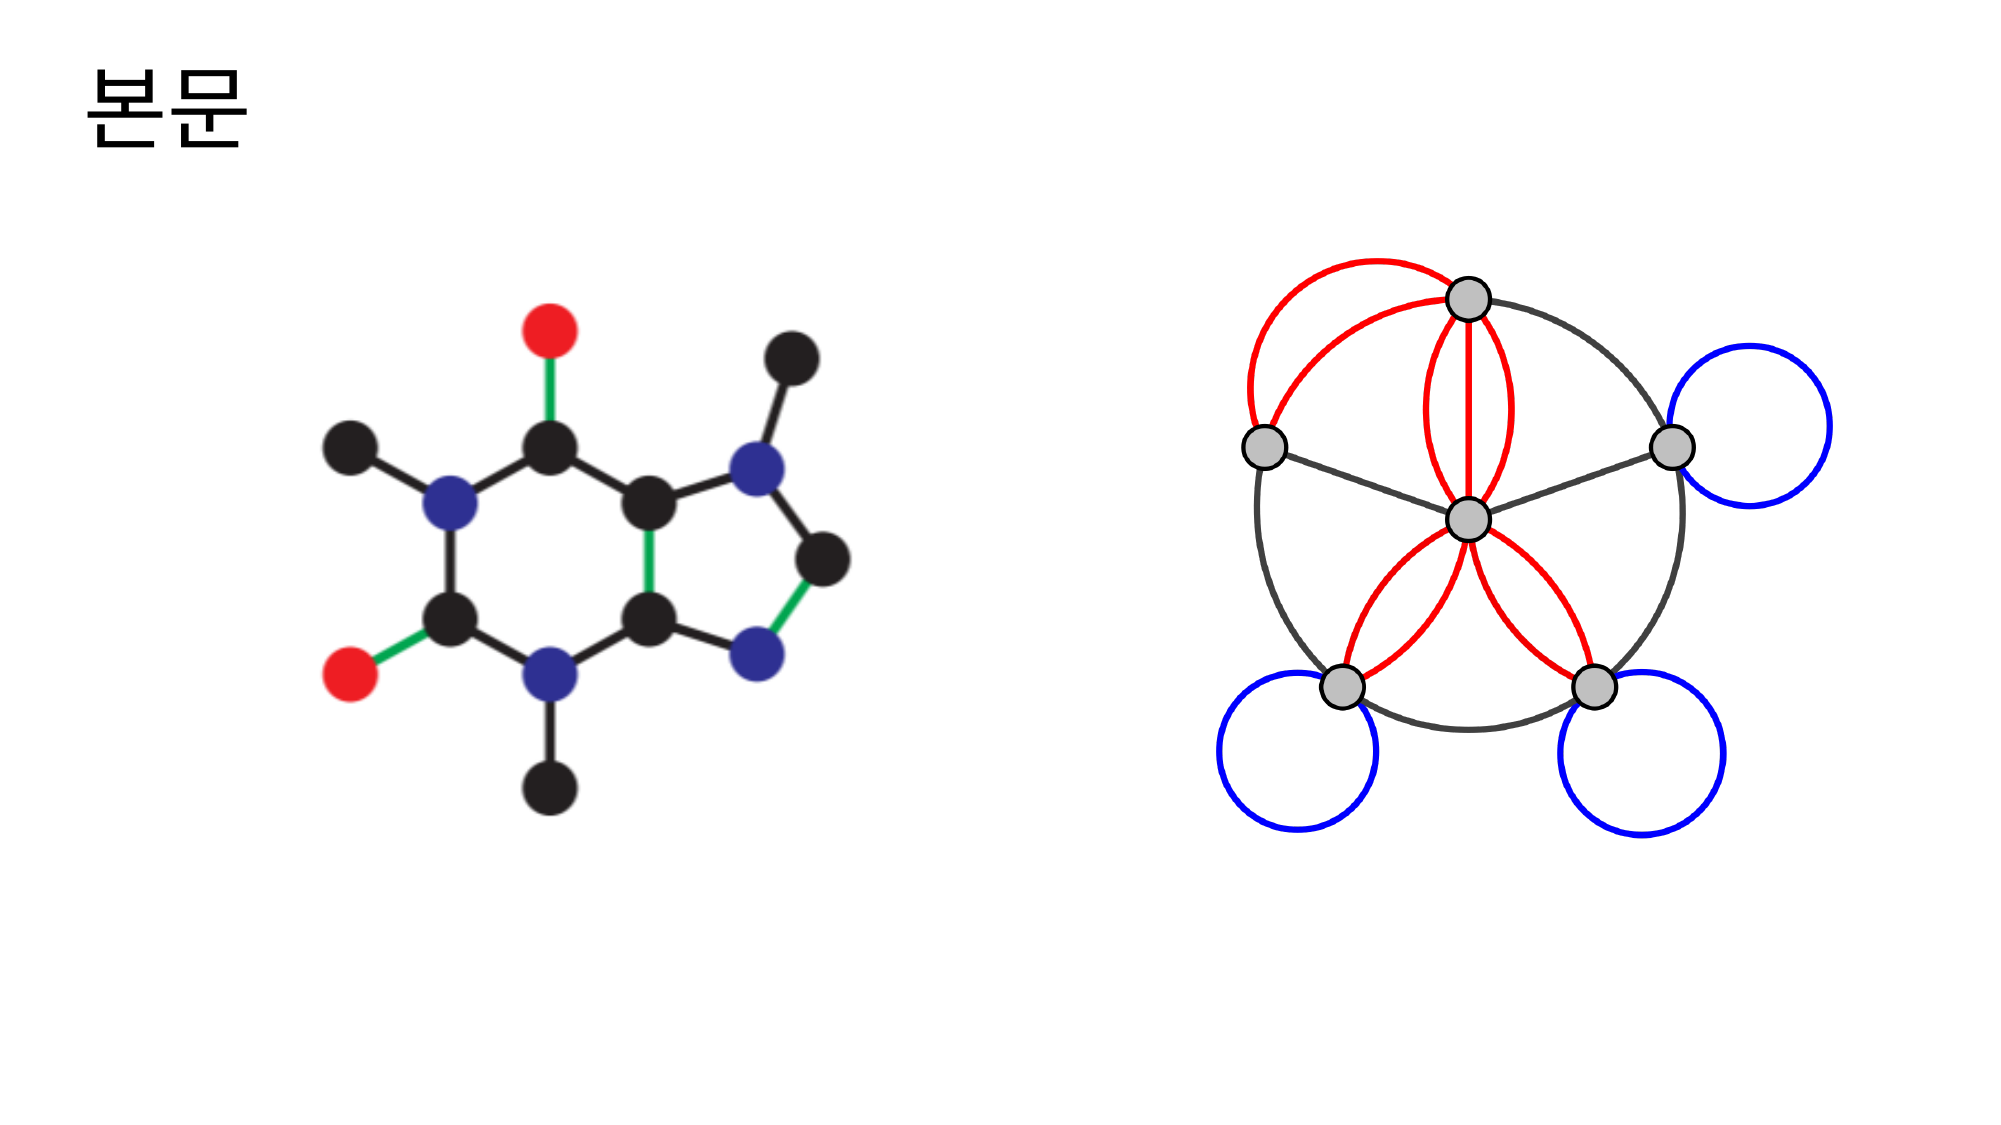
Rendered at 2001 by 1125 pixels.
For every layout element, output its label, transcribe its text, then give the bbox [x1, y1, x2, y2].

text_box 본문 [68, 38, 1794, 257]
picture [311, 280, 903, 845]
picture [1182, 200, 1853, 871]
